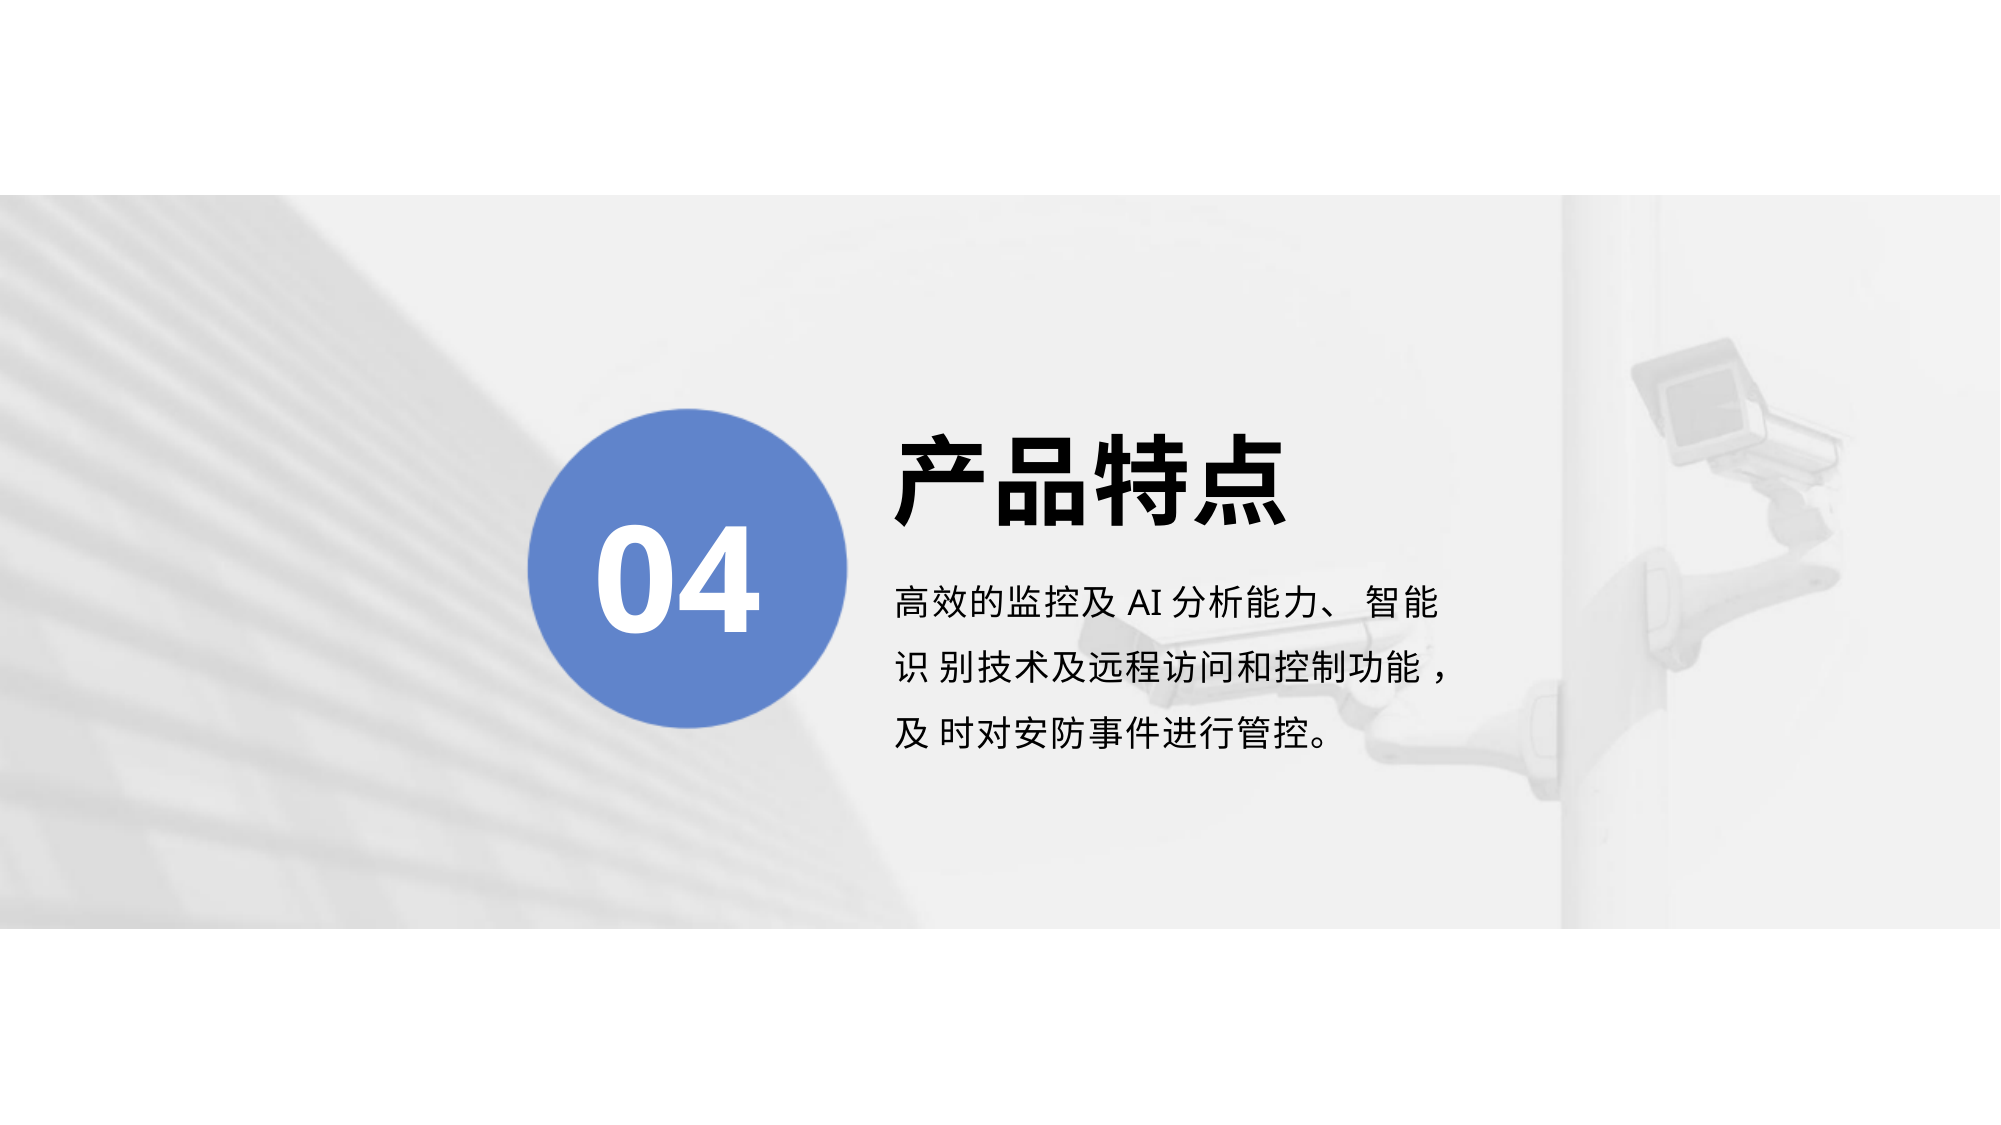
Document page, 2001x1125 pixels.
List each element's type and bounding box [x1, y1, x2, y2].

picture [0, 195, 2000, 929]
